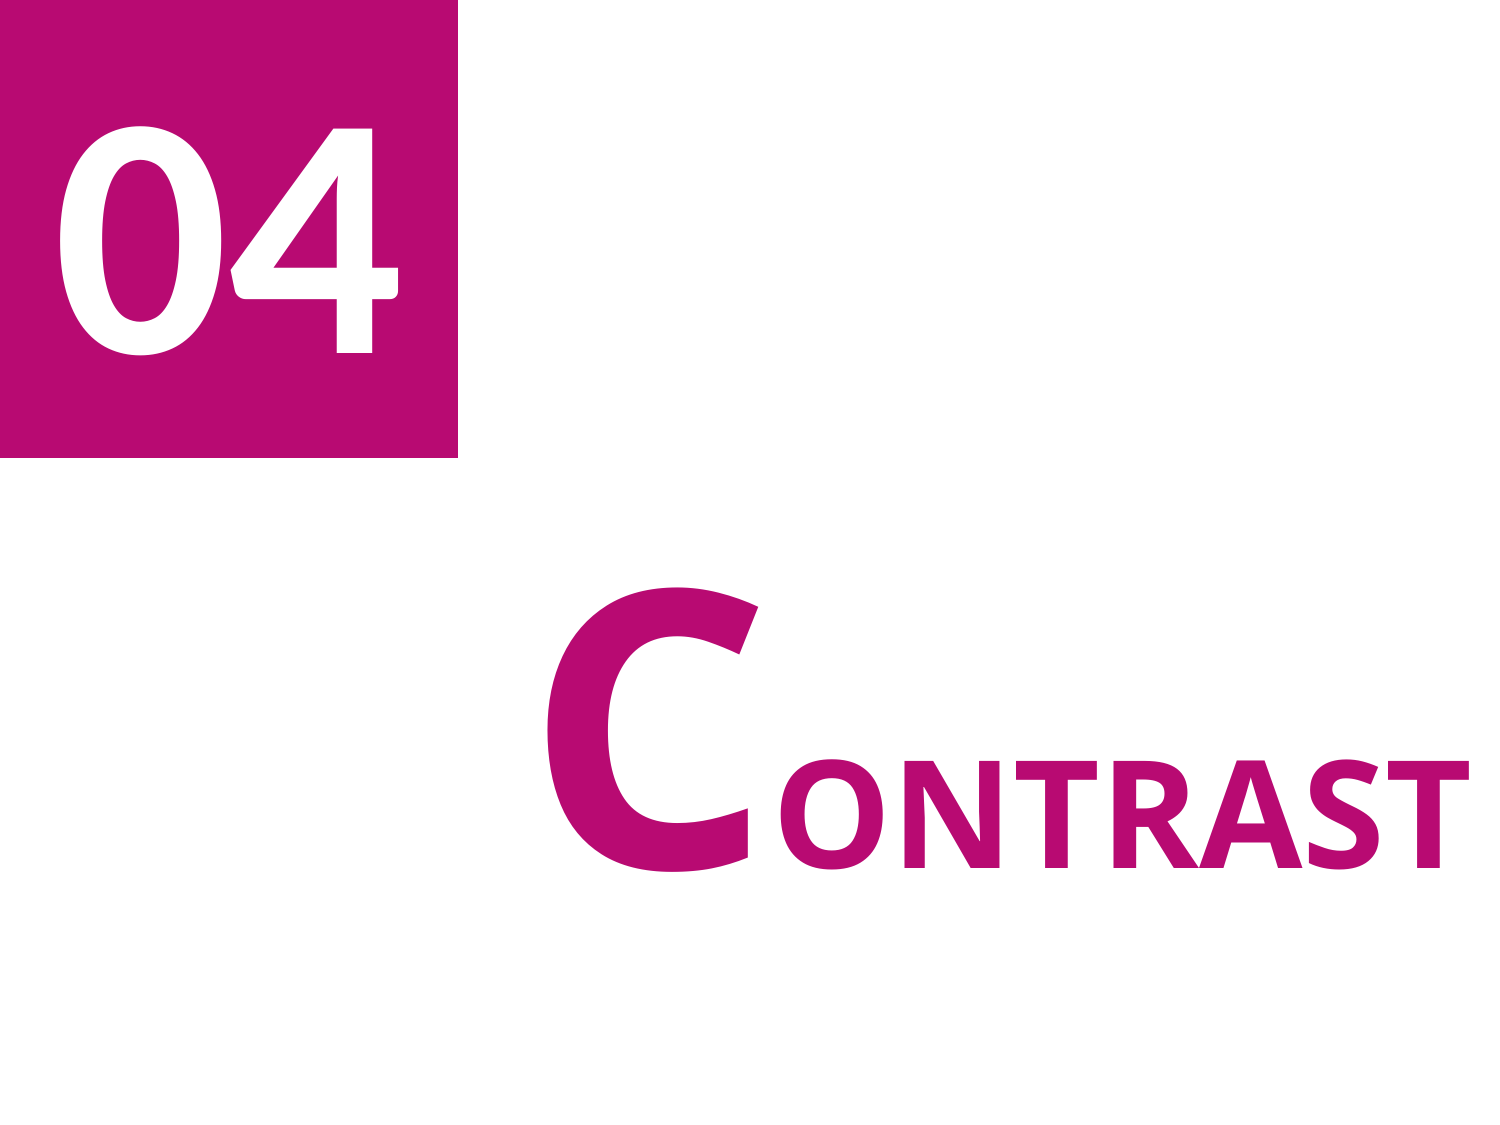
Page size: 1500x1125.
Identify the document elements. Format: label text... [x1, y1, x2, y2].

list 04 [0, 0, 458, 458]
title Contrast [373, 473, 1488, 1026]
